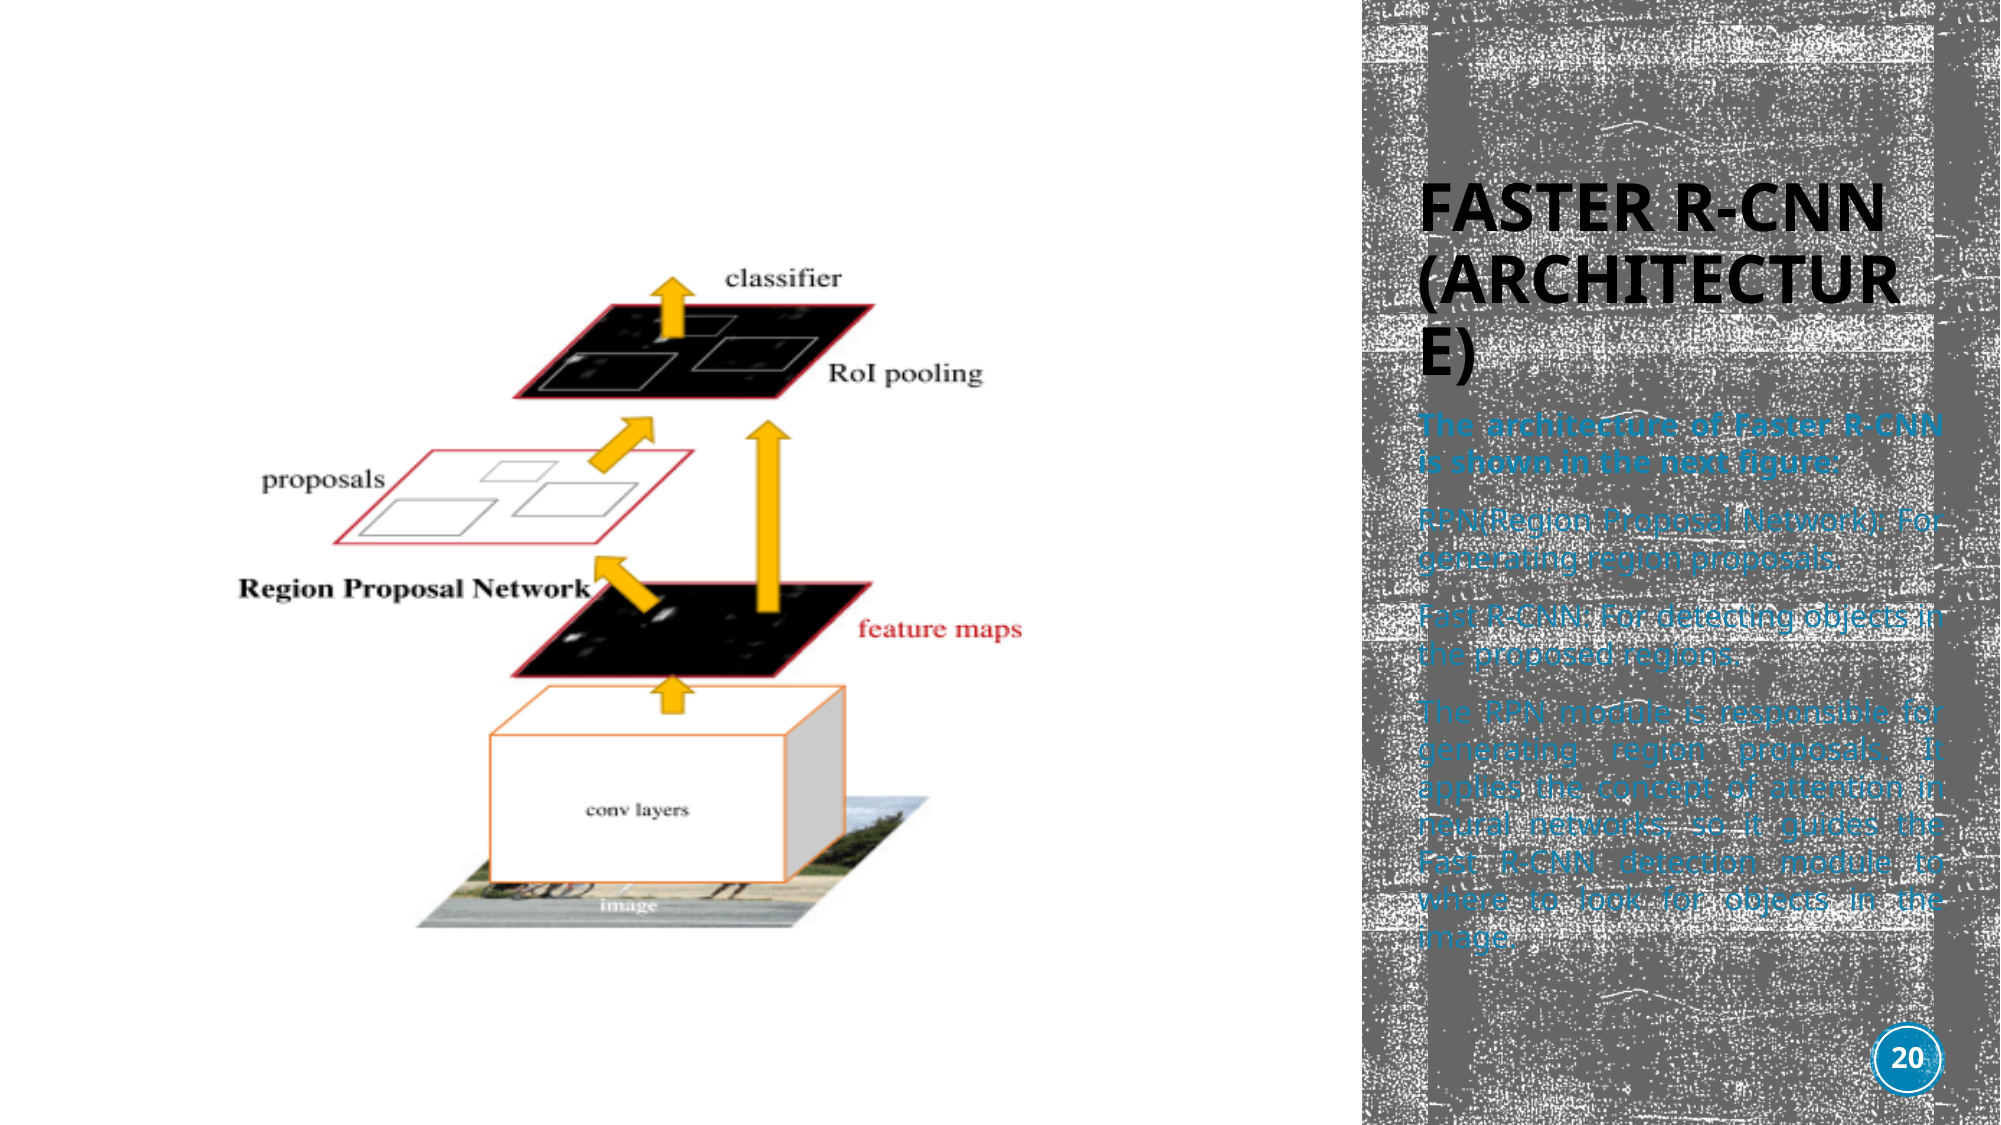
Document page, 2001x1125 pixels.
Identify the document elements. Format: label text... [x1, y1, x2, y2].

picture [212, 252, 1064, 938]
list The architecture of Faster R-CNN is shown in the next figure: RPN(Region Proposal Network): For generating region proposals. Fast R-CNN: For detecting objects in the proposed regions. The RPN module is responsible for generating region proposals. It applies the concept of attention in neural networks, so it guides the Fast R-CNN detection module to where to look for objects in the image. [1402, 397, 1961, 955]
title Faster R-CNN (Architecture) [1402, 112, 1928, 397]
slide_number 20 [1855, 1028, 1961, 1089]
